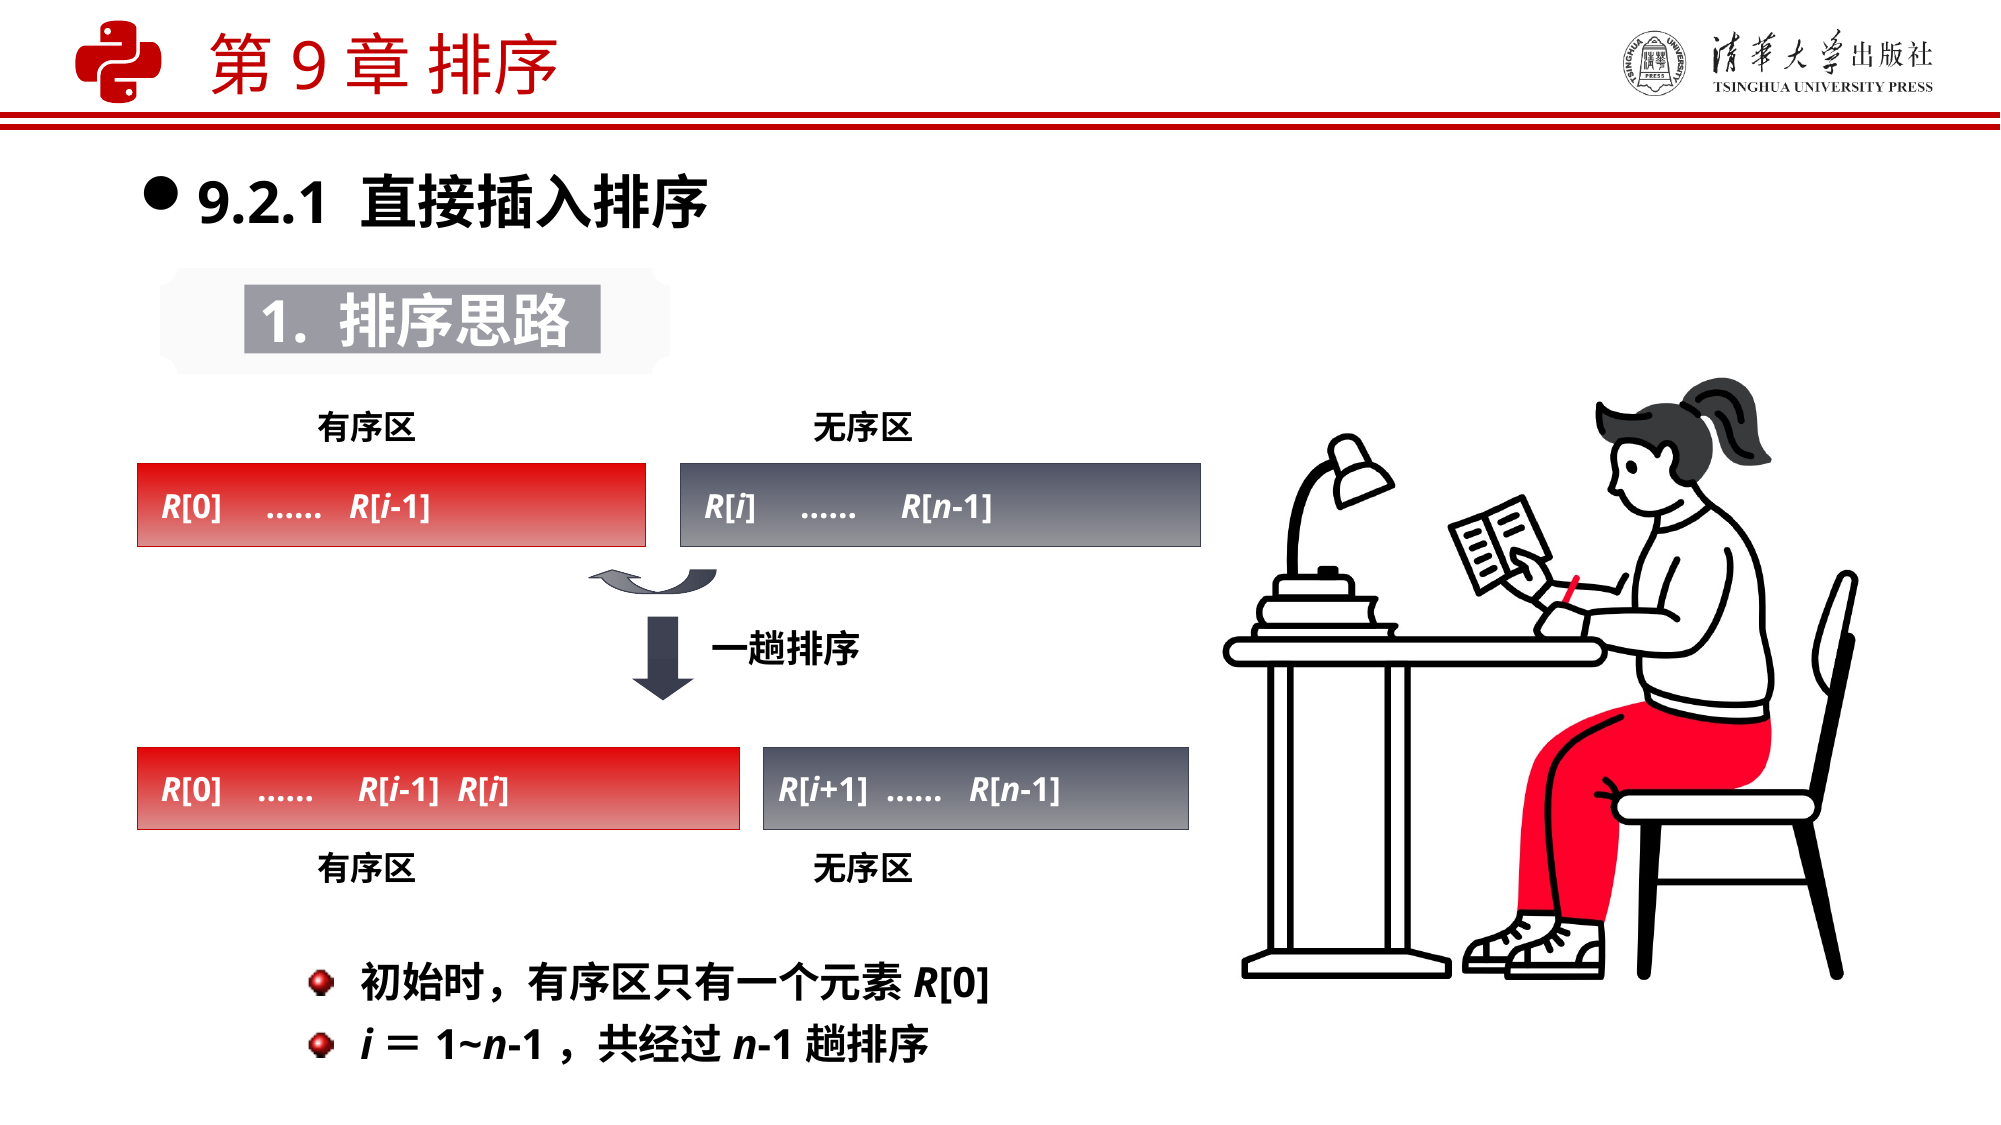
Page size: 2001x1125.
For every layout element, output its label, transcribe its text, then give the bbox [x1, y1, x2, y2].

text_box 9.2.1 直接插入排序 [124, 157, 752, 243]
text_box R[0] …… R[i-1] [137, 463, 646, 547]
text_box 无序区 [798, 398, 988, 454]
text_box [159, 268, 670, 374]
text_box 初始时，有序区只有一个元素R[0] i＝1~n-1，共经过n-1趟排序 [274, 937, 1061, 1087]
picture [304, 965, 334, 996]
text_box 第9章 排序 [193, 15, 1037, 110]
text_box 有序区 [302, 398, 492, 454]
picture [304, 1028, 334, 1058]
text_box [137, 747, 1189, 896]
text_box R[i] …… R[n-1] [680, 463, 1198, 547]
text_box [586, 569, 935, 700]
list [1198, 333, 1889, 1004]
